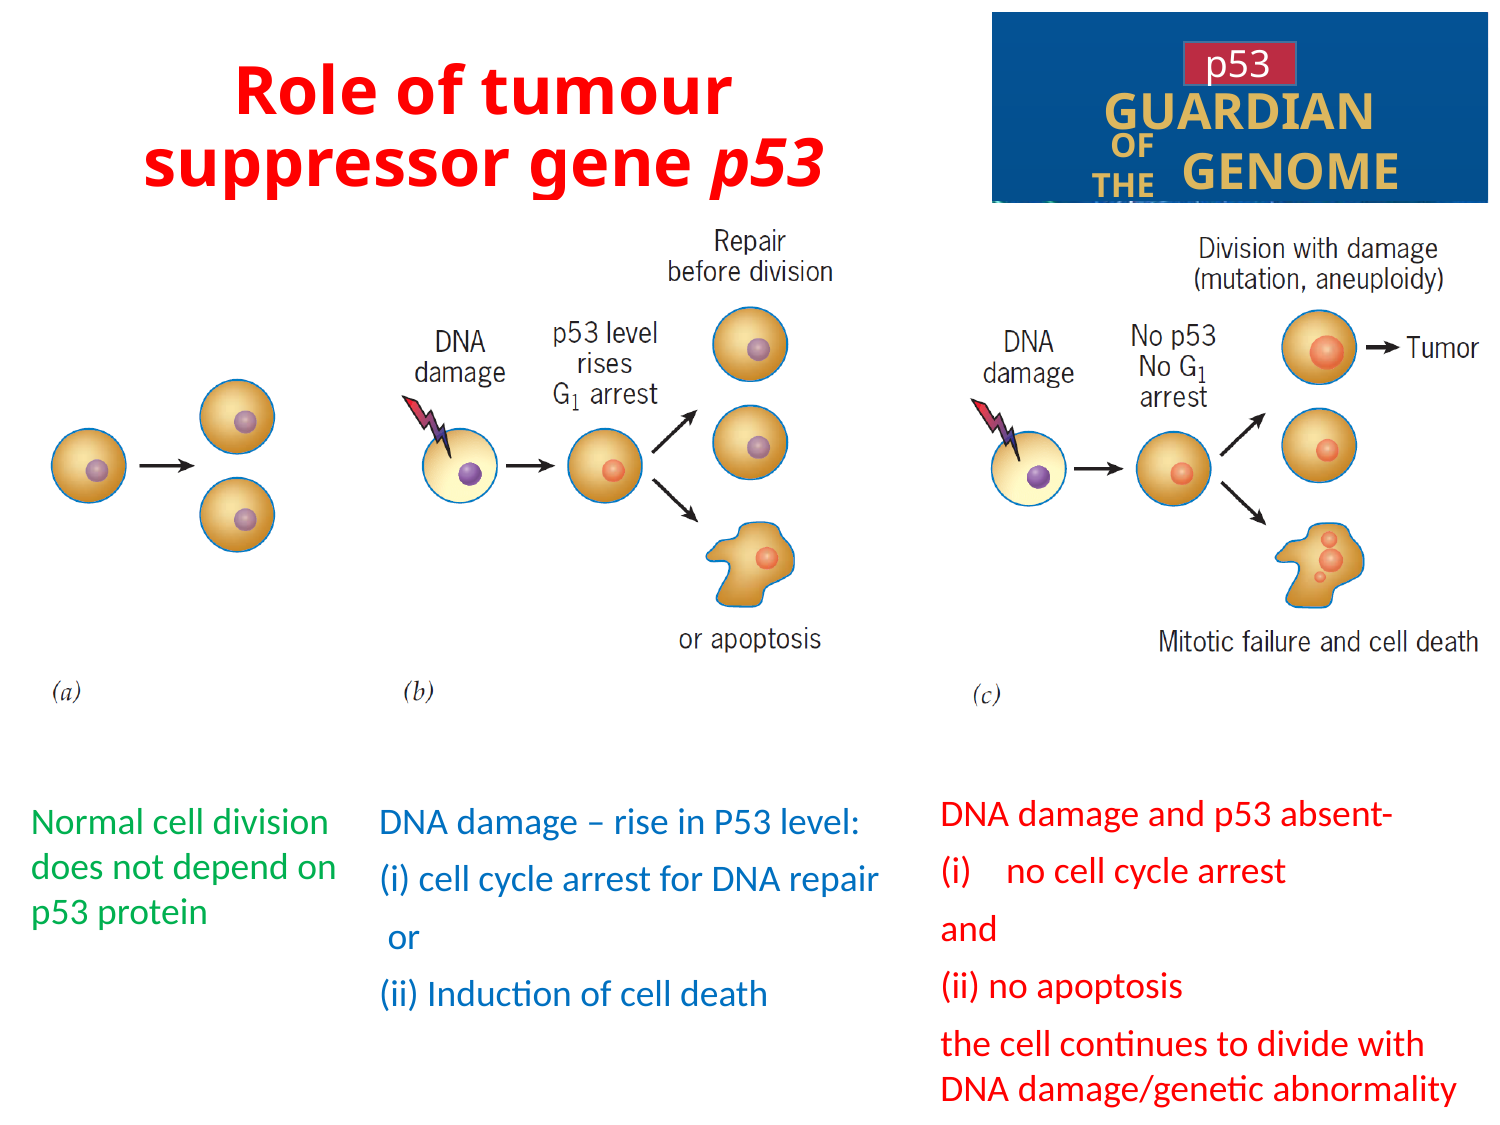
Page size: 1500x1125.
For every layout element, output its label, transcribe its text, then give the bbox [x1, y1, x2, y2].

text_box DNA damage – rise in P53 level: (i) cell cycle arrest for DNA repair or (ii) Induction of cell death [364, 789, 925, 1022]
title Role of tumour suppressor gene p53 [39, 17, 928, 241]
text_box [992, 12, 1488, 203]
picture [957, 12, 1494, 717]
picture [29, 200, 308, 714]
text_box Normal cell division does not depend on p53 protein [16, 789, 353, 939]
text_box DNA damage and p53 absent- no cell cycle arrest and (ii) no apoptosis the cell continues to divide with DNA damage/genetic abnormality [925, 781, 1486, 1116]
picture [390, 200, 836, 714]
